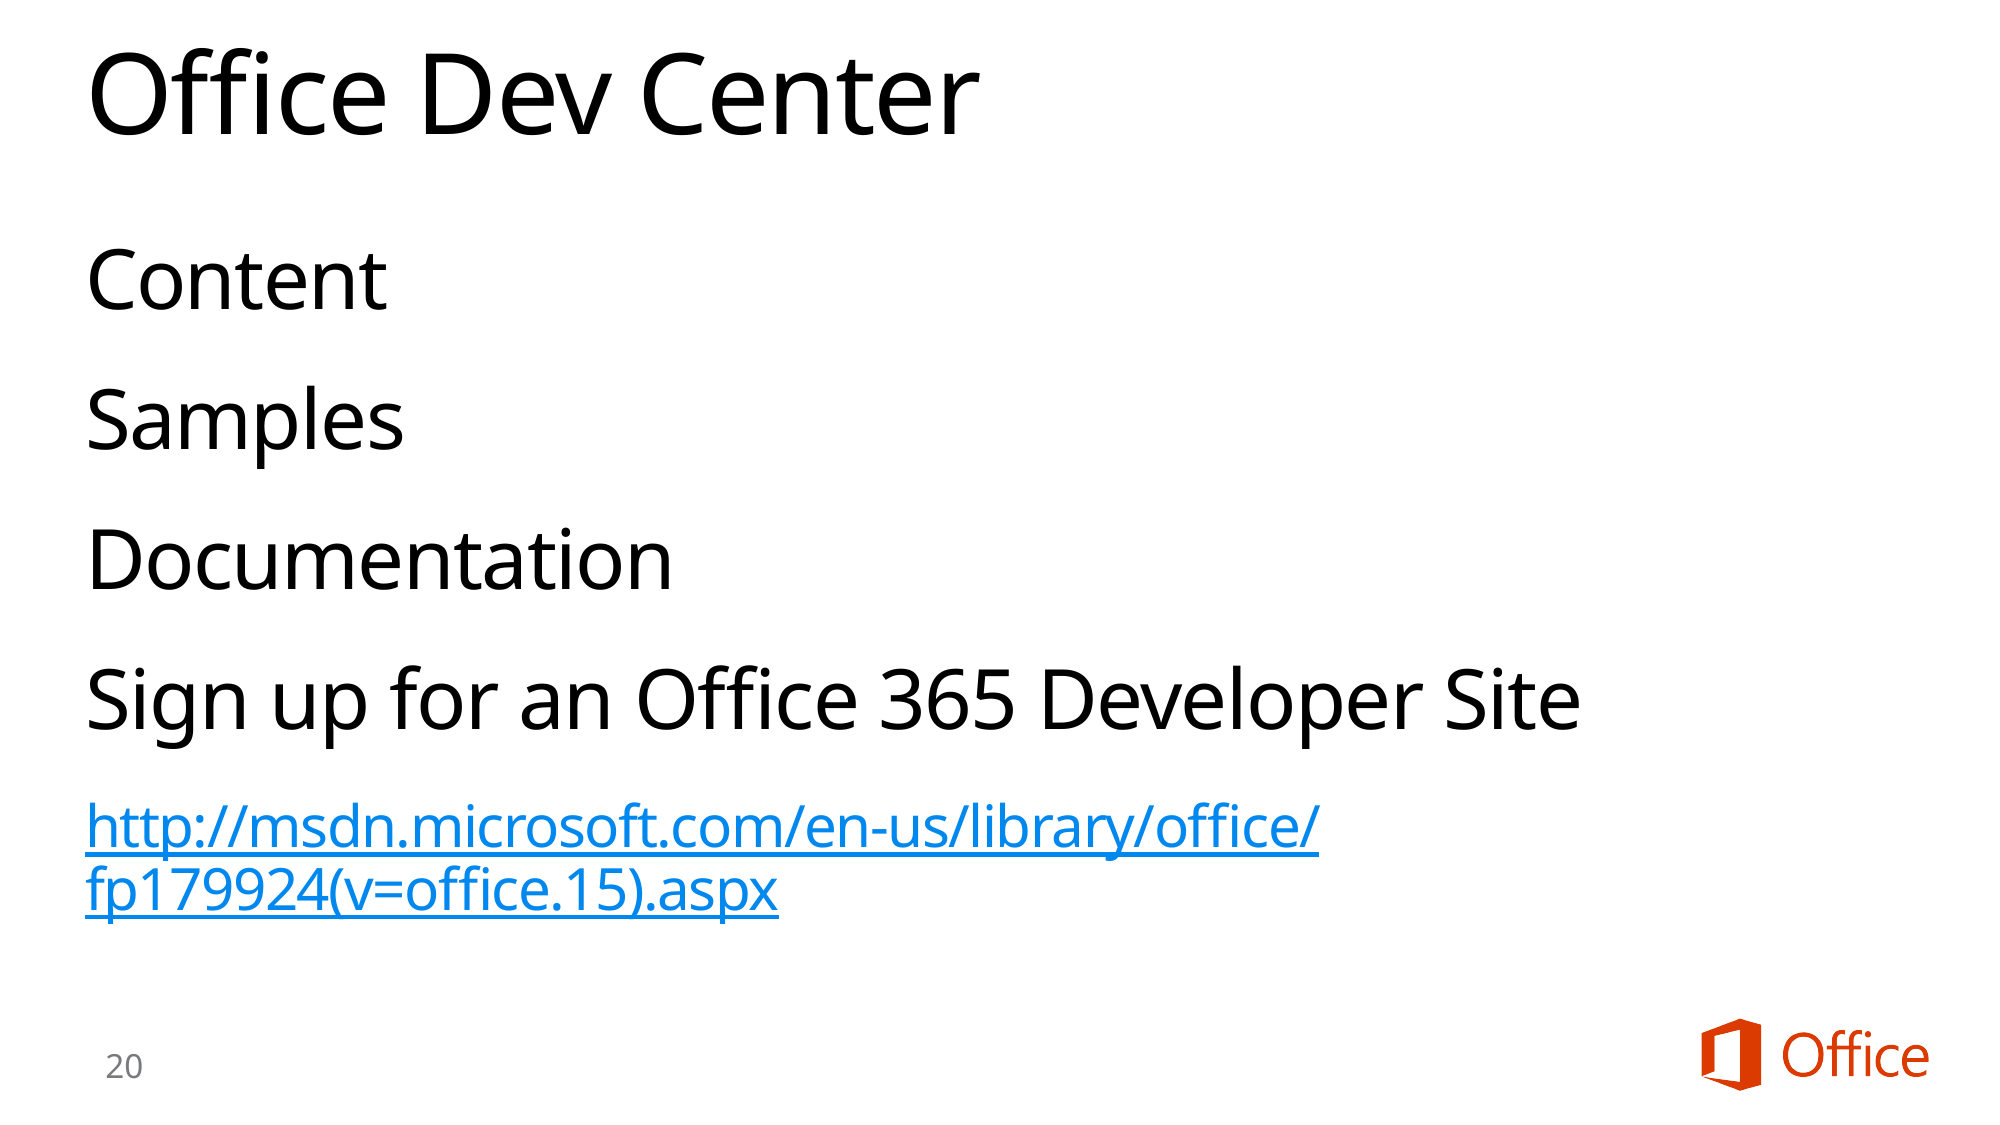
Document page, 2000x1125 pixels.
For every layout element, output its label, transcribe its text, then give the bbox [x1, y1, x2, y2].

picture [1670, 987, 1960, 1122]
title Office Dev Center [85, 37, 1914, 161]
list Content Samples Documentation Sign up for an Office 365 Developer Site http://msdn.microsoft.com/en-us/library/office/fp179924(v=office.15).aspx [85, 237, 1914, 955]
slide_number 20 [85, 1049, 178, 1086]
